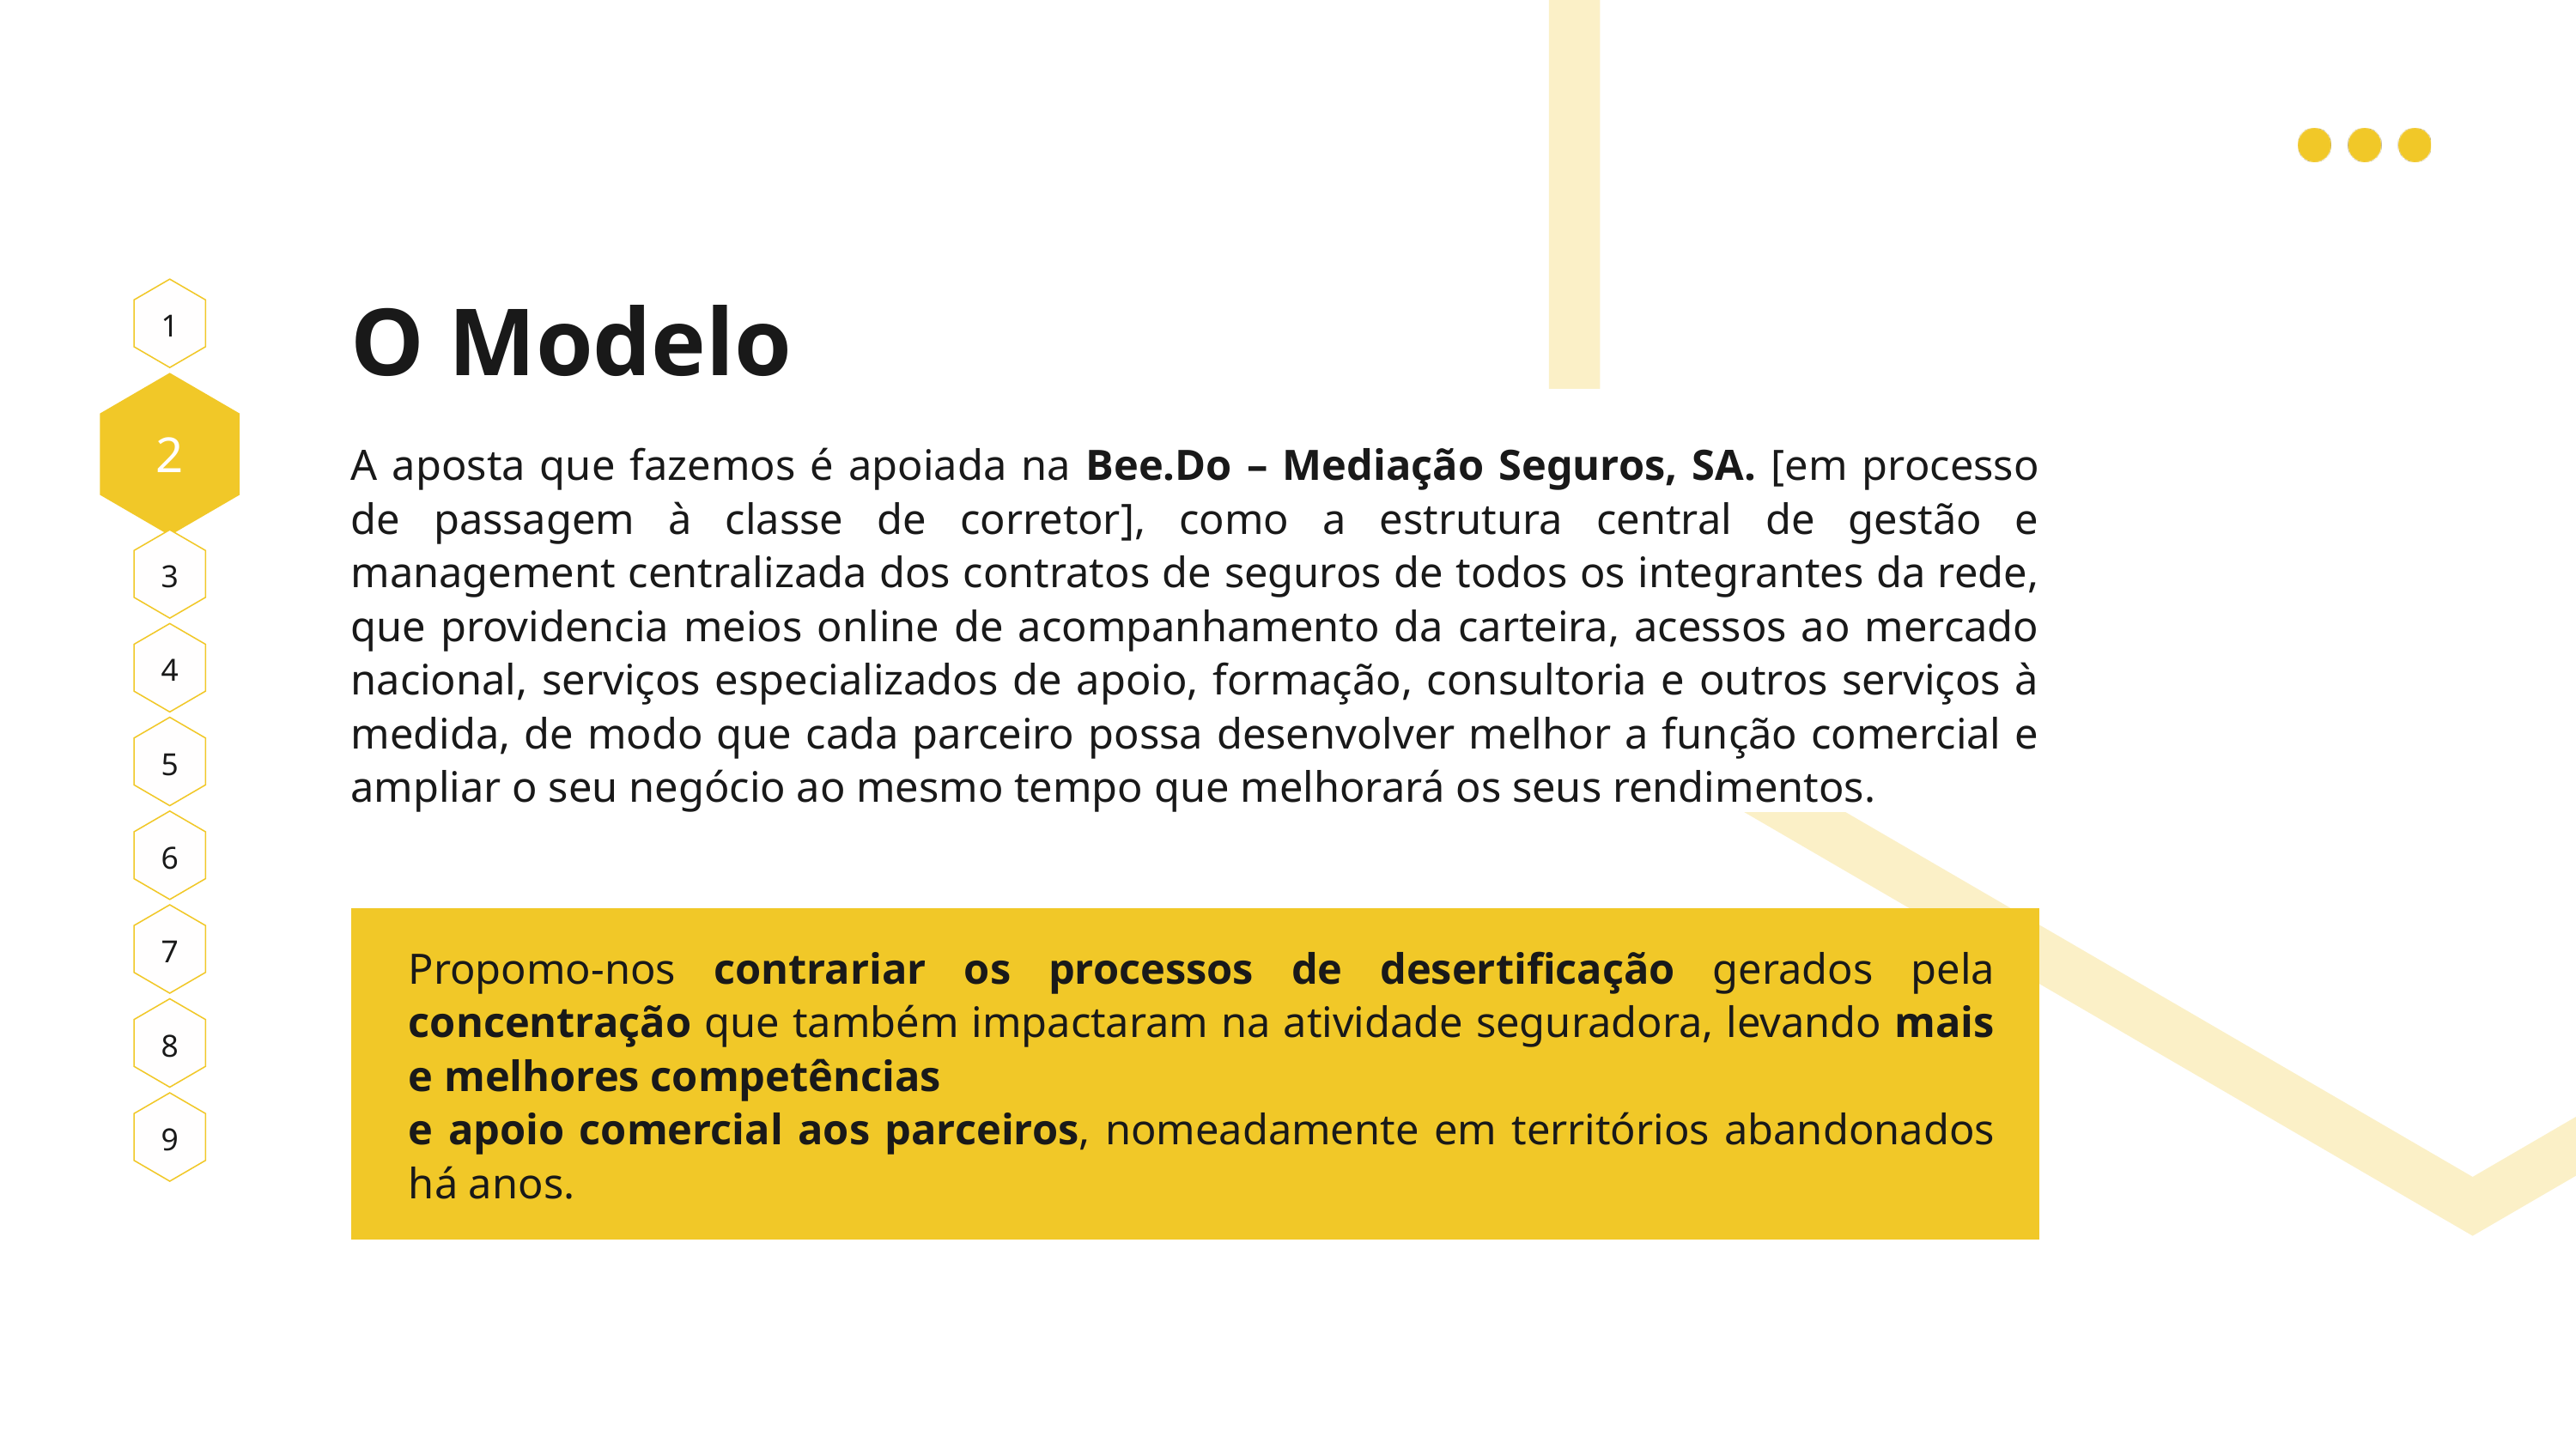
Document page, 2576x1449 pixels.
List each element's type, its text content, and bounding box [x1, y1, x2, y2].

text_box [1517, 388, 2068, 813]
text_box O Modelo [350, 264, 1202, 394]
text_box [133, 810, 206, 900]
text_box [350, 908, 2039, 1240]
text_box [133, 1092, 206, 1182]
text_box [100, 373, 240, 537]
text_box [133, 625, 206, 712]
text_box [133, 278, 206, 368]
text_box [133, 717, 206, 806]
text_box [133, 529, 206, 619]
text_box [1574, 0, 2576, 1207]
text_box A aposta que fazemos é apoiada na Bee.Do – Mediação Seguros, SA. [em processo de passagem à classe de corretor], como a estrutura central de gestão e management centralizada dos contratos de seguros de todos os integrantes da rede, que providencia meios online de acompanhamento da carteira, acessos ao mercado nacional, serviços especializados de apoio, formação, consultoria e outros serviços à medida, de modo que cada parceiro possa desenvolver melhor a função comercial e ampliar o seu negócio ao mesmo tempo que melhorará os seus rendimentos. [350, 434, 1513, 811]
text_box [133, 998, 206, 1088]
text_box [133, 904, 206, 994]
